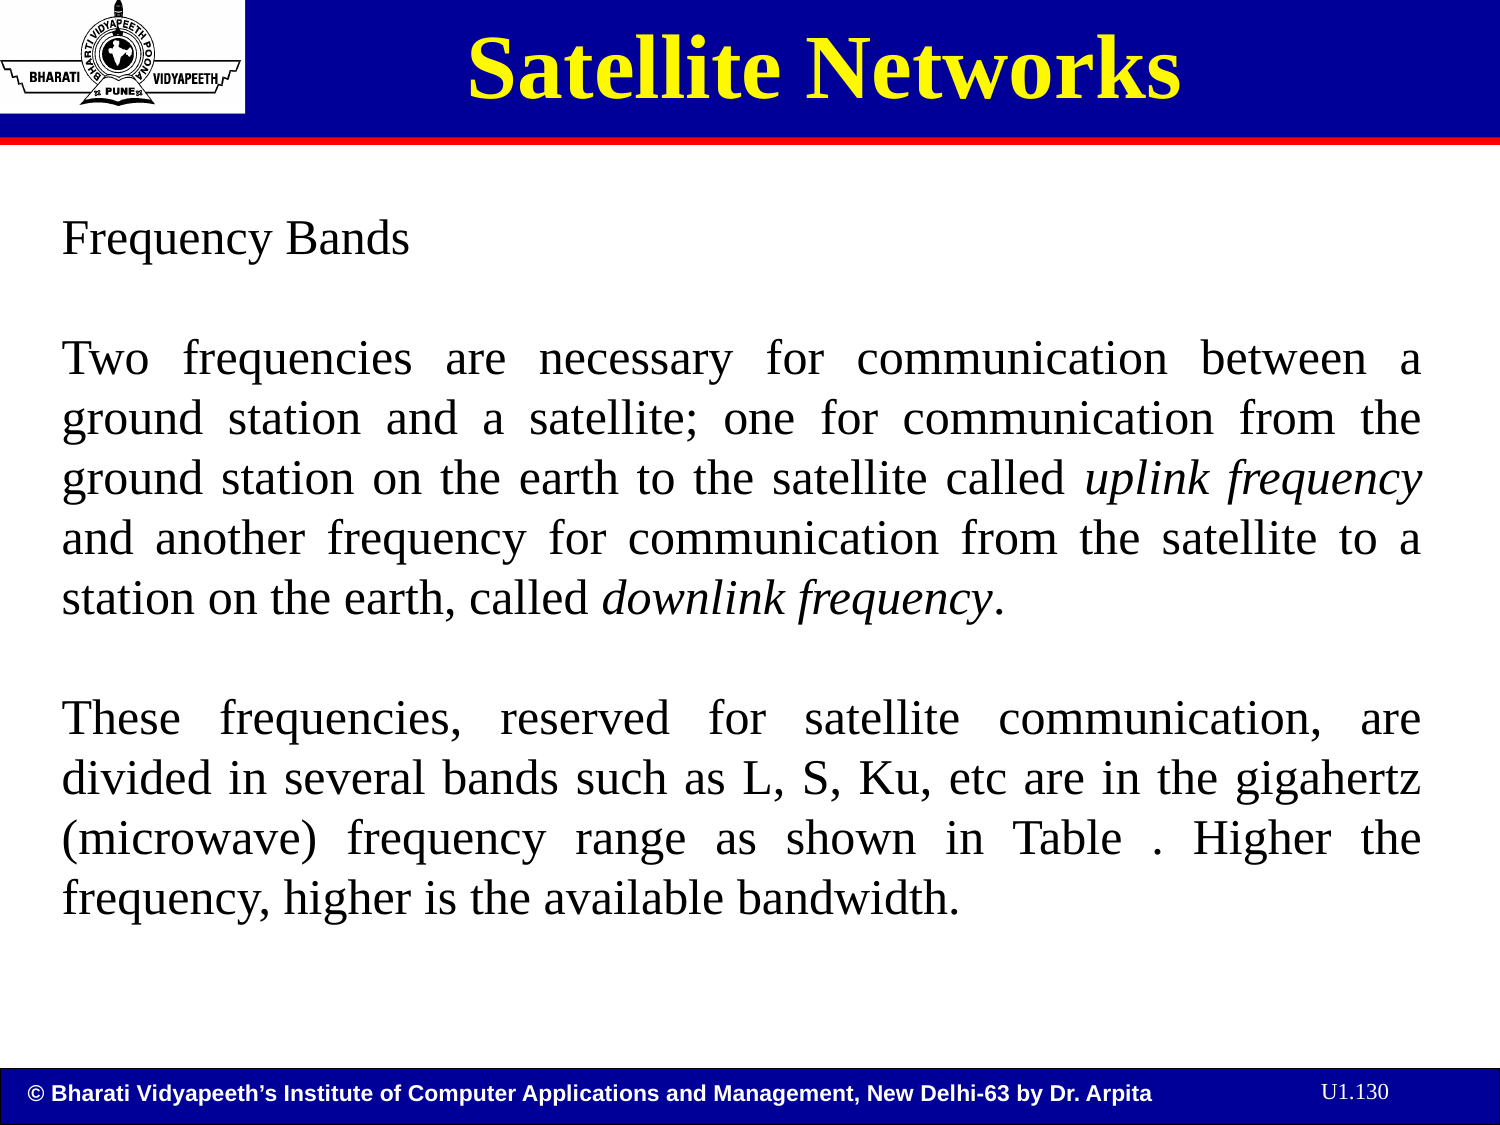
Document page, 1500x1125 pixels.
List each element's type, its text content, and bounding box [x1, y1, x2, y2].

title Satellite Networks [150, 0, 1500, 188]
picture [0, 0, 150, 106]
text_box Frequency Bands Two frequencies are necessary for communication between a ground station and a satellite; one for communication from the ground station on the earth to the satellite called uplink frequency and another frequency for communication from the satellite to a station on the earth, called downlink frequency. These frequencies, reserved for satellite communication, are divided in several bands such as L, S, Ku, etc are in the gigahertz (microwave) frequency range as shown in Table . Higher the frequency, higher is the available bandwidth. [46, 196, 1438, 932]
